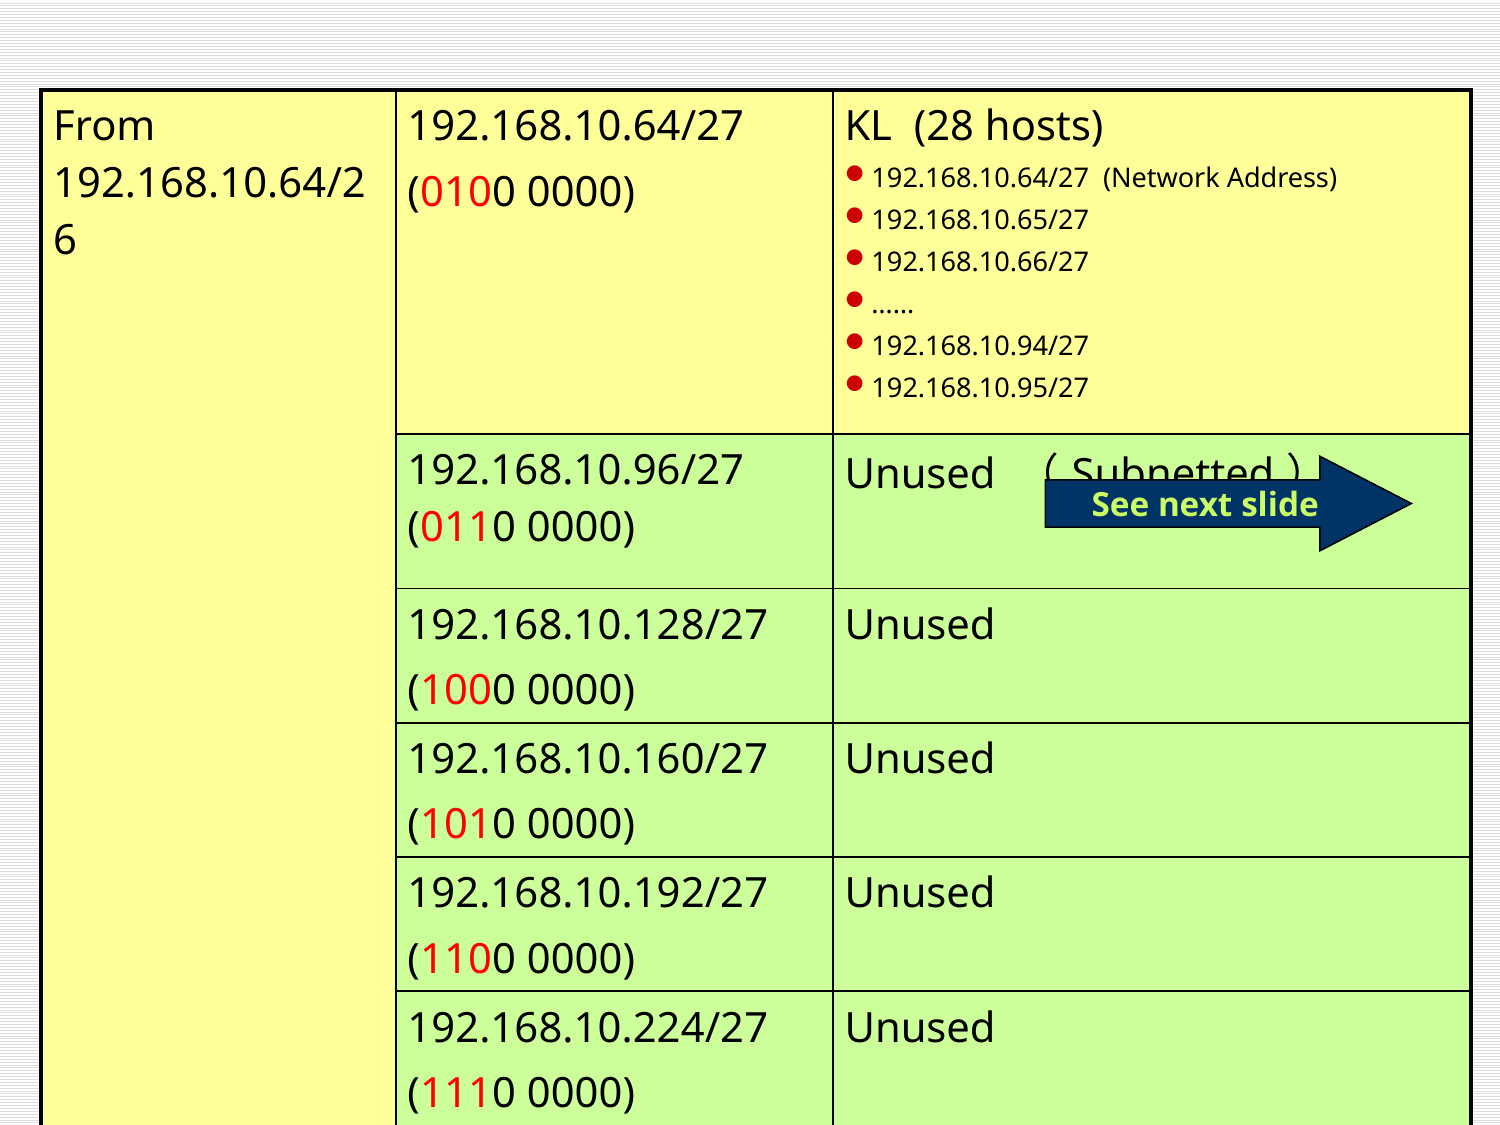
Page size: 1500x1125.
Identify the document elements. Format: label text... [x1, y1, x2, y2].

text_box See next slide [1045, 456, 1412, 551]
table_header KL (28 hosts) 192.168.10.64/27 (Network Address) 192.168.10.65/27 192.168.10.66/27 …… 192.168.10.94/27 192.168.10.95/27 [834, 92, 1469, 433]
table_cell Unused [834, 589, 1469, 722]
table_header 192.168.10.64/27 (0100 0000) [397, 92, 832, 433]
table_cell Unused [834, 992, 1469, 1125]
table_cell Unused （Subnetted） [834, 435, 1469, 588]
table_header From 192.168.10.64/26 [43, 92, 395, 1125]
table_cell 192.168.10.160/27 (1010 0000) [397, 724, 832, 856]
table_cell Unused [834, 858, 1469, 990]
table_cell 192.168.10.224/27 (1110 0000) [397, 992, 832, 1125]
table_cell 192.168.10.128/27 (1000 0000) [397, 589, 832, 722]
table_cell 192.168.10.192/27 (1100 0000) [397, 858, 832, 990]
table_cell 192.168.10.96/27 (0110 0000) [397, 435, 832, 588]
table_cell Unused [834, 724, 1469, 856]
